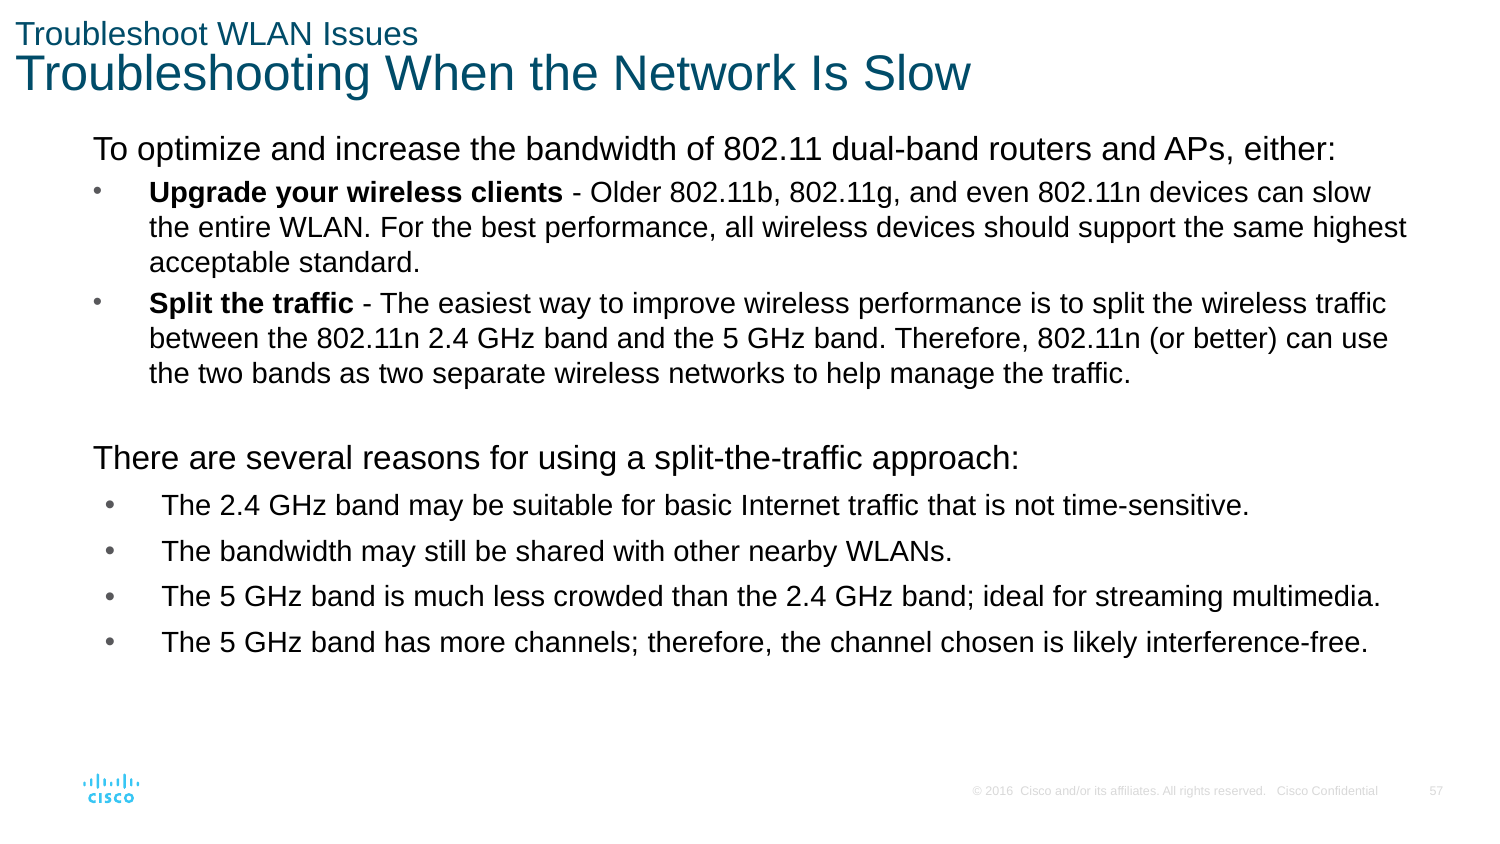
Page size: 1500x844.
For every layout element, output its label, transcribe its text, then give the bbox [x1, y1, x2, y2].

list To optimize and increase the bandwidth of 802.11 dual-band routers and APs, either: Upgrade your wireless clients - Older 802.11b, 802.11g, and even 802.11n devices can slow the entire WLAN. For the best performance, all wireless devices should support the same highest acceptable standard. Split the traffic - The easiest way to improve wireless performance is to split the wireless traffic between the 802.11n 2.4 GHz band and the 5 GHz band. Therefore, 802.11n (or better) can use the two bands as two separate wireless networks to help manage the traffic. There are several reasons for using a split-the-traffic approach: The 2.4 GHz band may be suitable for basic Internet traffic that is not time-sensitive. The bandwidth may still be shared with other nearby WLANs. The 5 GHz band is much less crowded than the 2.4 GHz band; ideal for streaming multimedia. The 5 GHz band has more channels; therefore, the channel chosen is likely interference-free. [77, 120, 1437, 726]
title Troubleshoot WLAN Issues Troubleshooting When the Network Is Slow [0, 0, 1369, 121]
